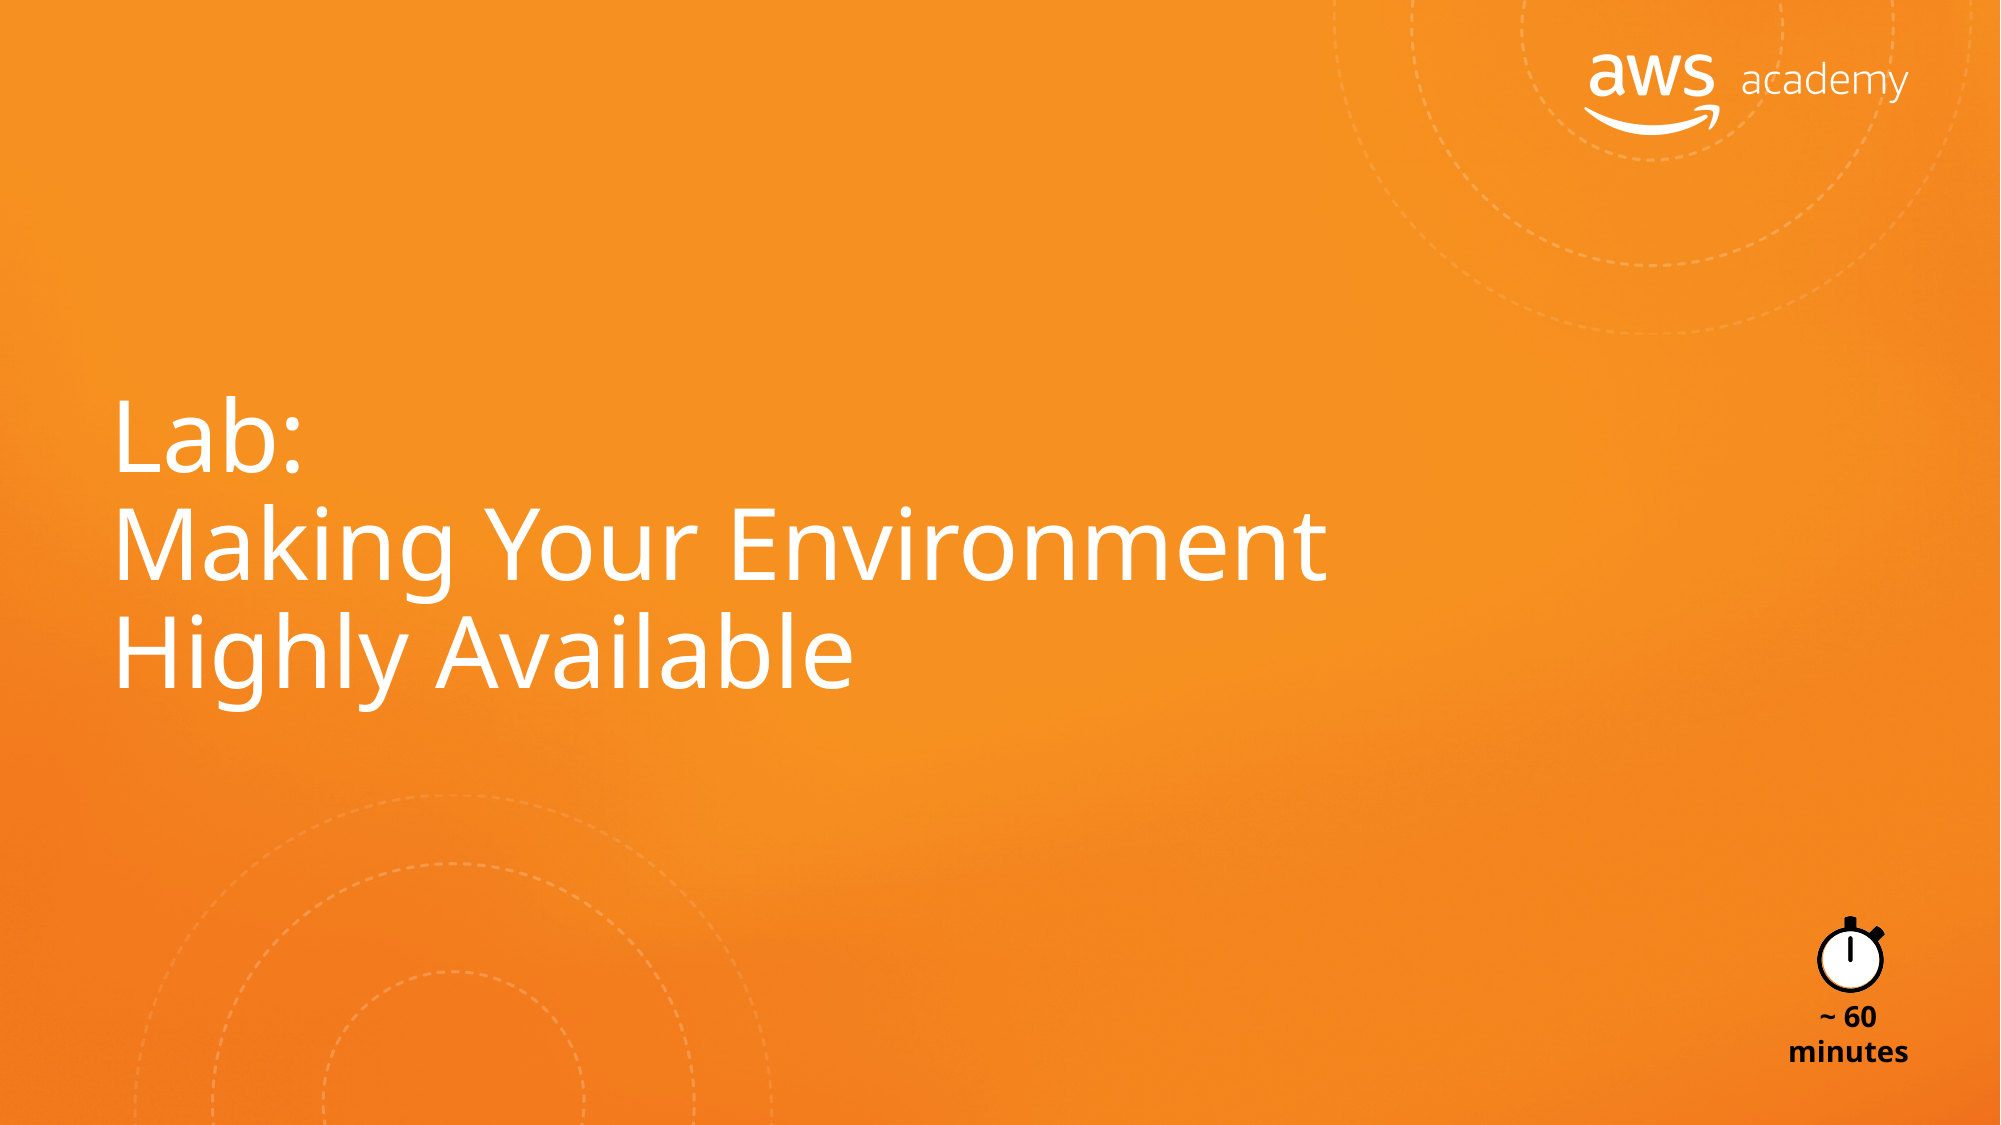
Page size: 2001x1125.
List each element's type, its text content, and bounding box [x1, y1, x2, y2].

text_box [1817, 916, 1885, 993]
picture [0, 0, 2000, 1125]
text_box ~ 60 minutes [1749, 990, 1948, 1076]
title Lab: Making Your Environment Highly Available [94, 402, 1916, 695]
